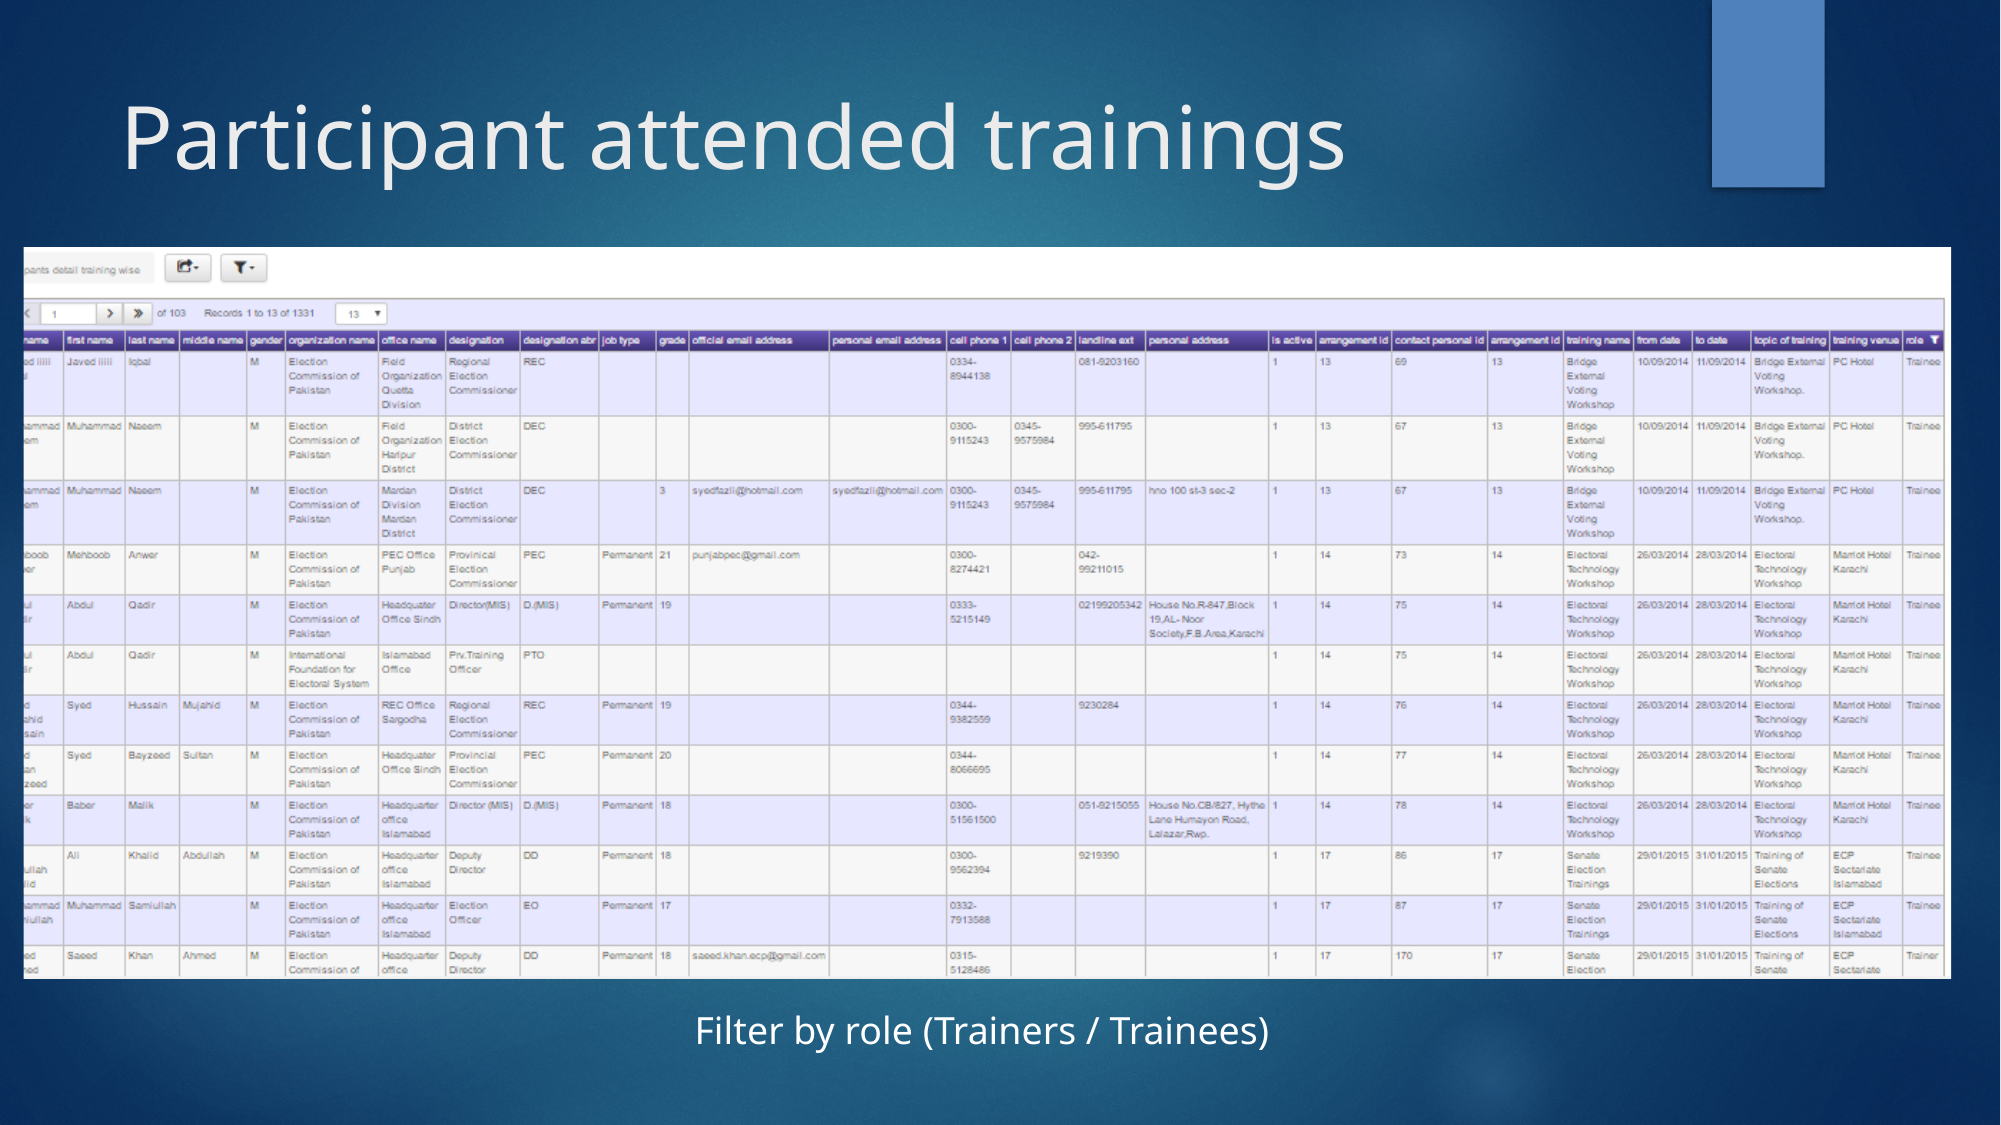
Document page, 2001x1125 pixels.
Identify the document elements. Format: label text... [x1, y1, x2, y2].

picture [0, 0, 2001, 1125]
text_box Participant attended trainings [106, 74, 1649, 246]
text_box Filter by role (Trainers / Trainees) [679, 999, 1325, 1060]
